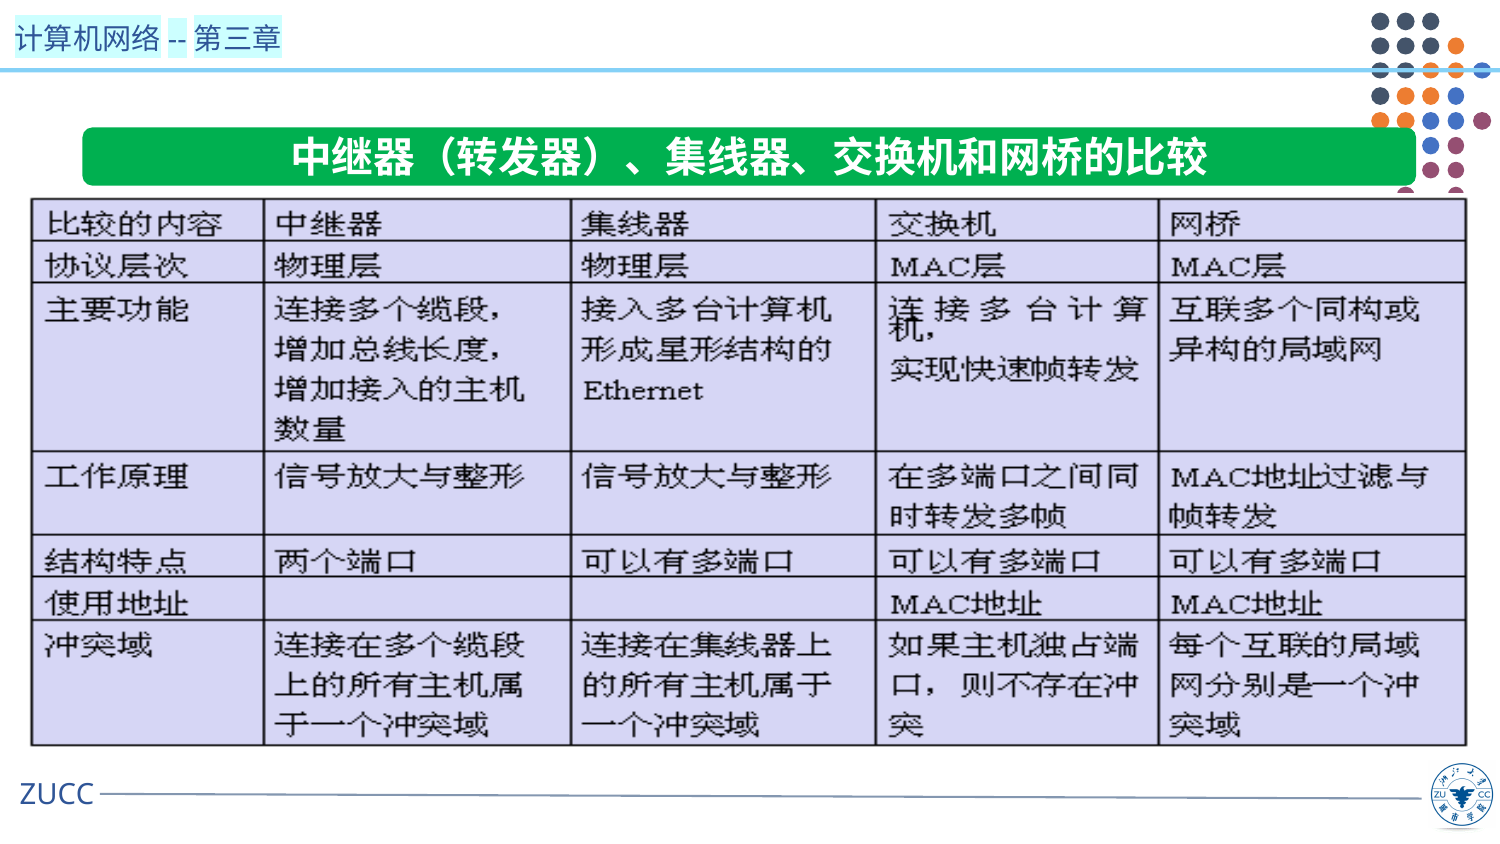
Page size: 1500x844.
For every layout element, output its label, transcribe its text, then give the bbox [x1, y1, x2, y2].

text_box 中继器（转发器）、集线器、交换机和网桥的比较 [275, 123, 1224, 189]
picture [24, 193, 1500, 837]
text_box [82, 127, 275, 186]
text_box [1224, 127, 1417, 186]
